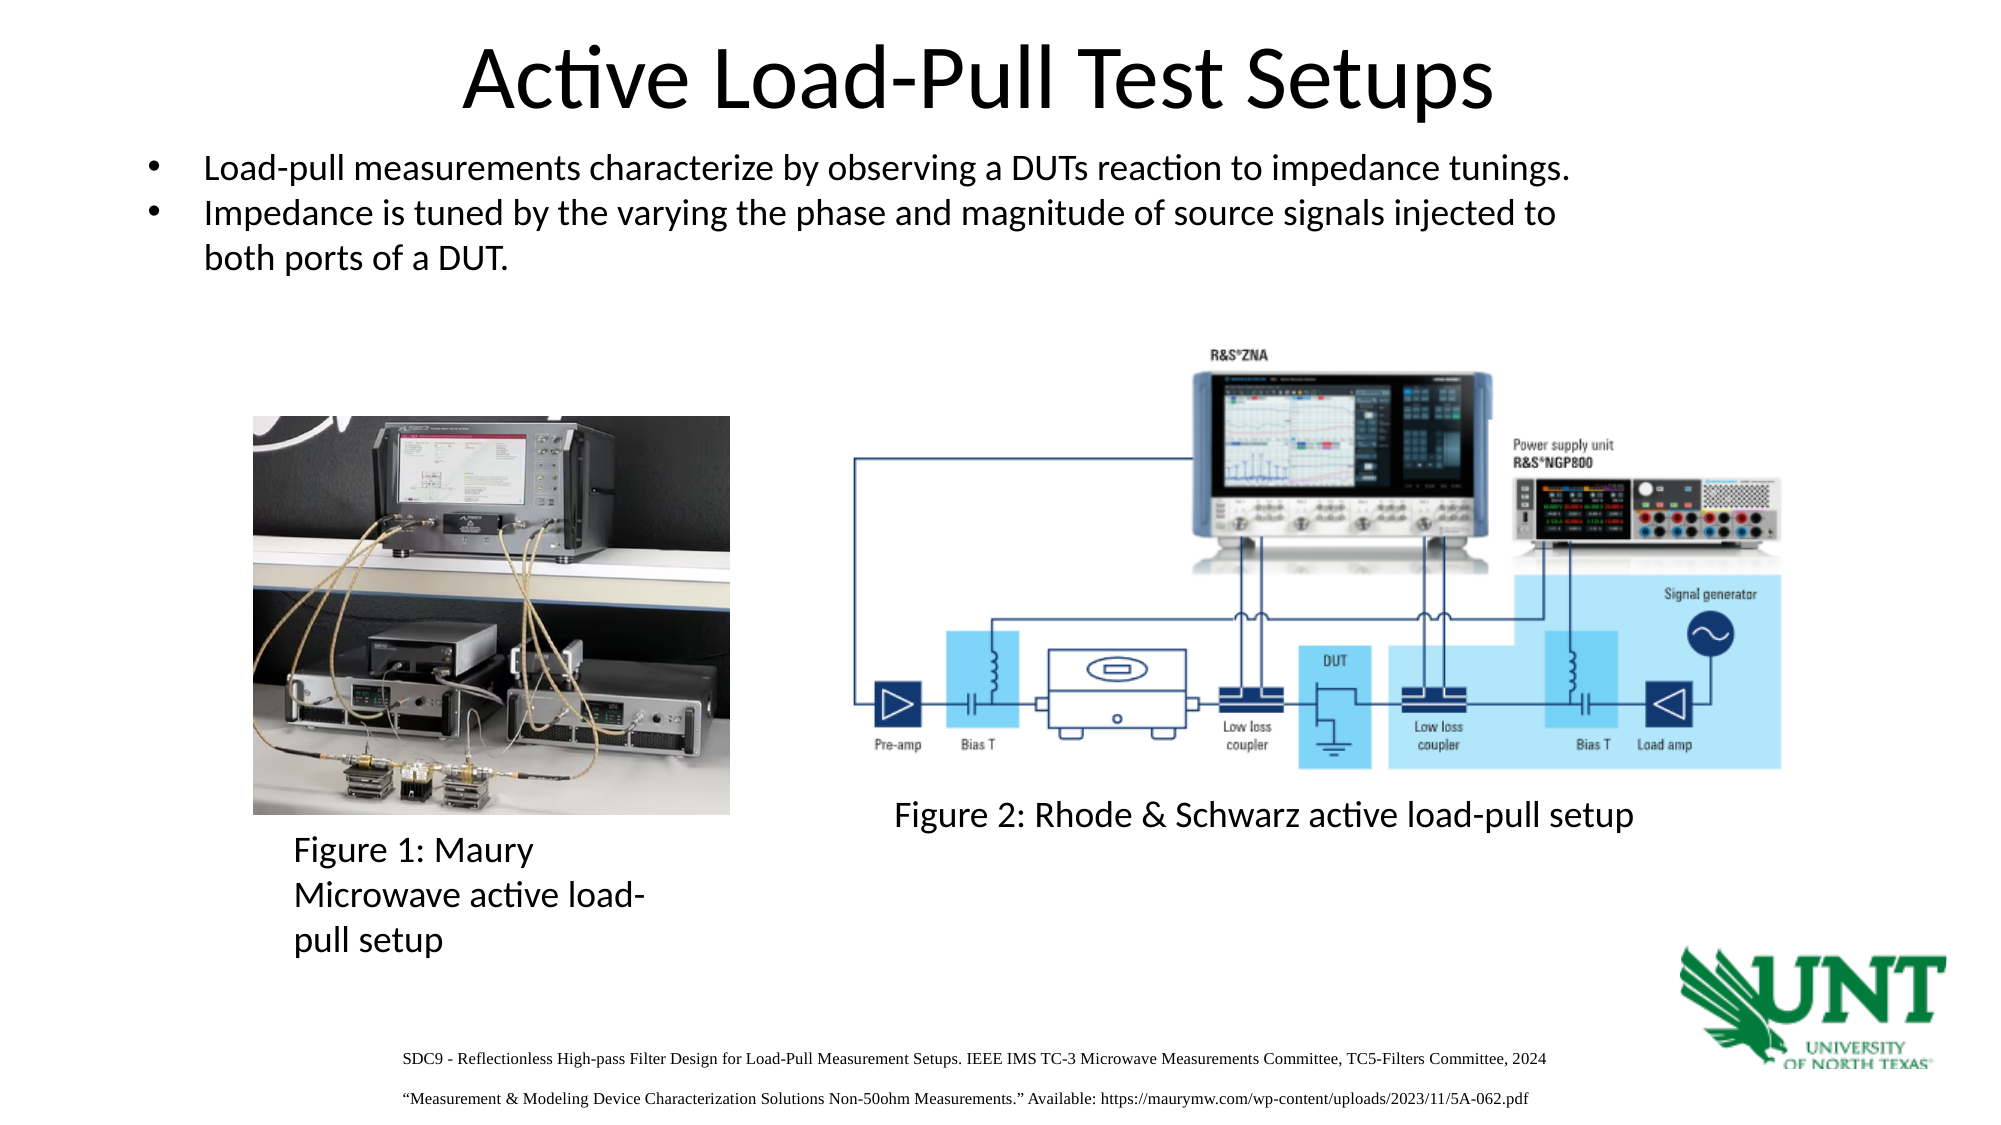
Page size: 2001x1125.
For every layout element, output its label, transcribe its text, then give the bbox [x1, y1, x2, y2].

text_box Load-pull measurements characterize by observing a DUTs reaction to impedance tunings. Impedance is tuned by the varying the phase and magnitude of source signals injected to both ports of a DUT. [132, 135, 1632, 286]
text_box Active Load-Pull Test Setups [447, 9, 1553, 135]
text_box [842, 347, 1792, 844]
text_box SDC9 - Reflectionless High-pass Filter Design for Load-Pull Measurement Setups. IEEE IMS TC-3 Microwave Measurements Committee, TC5-Filters Committee, 2024 “Measurement & Modeling Device Characterization Solutions Non-50ohm Measurements.” Available: https://maurymw.com/wp-content/uploads/2023/11/5A-062.pdf [387, 1040, 1574, 1115]
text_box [253, 416, 730, 969]
